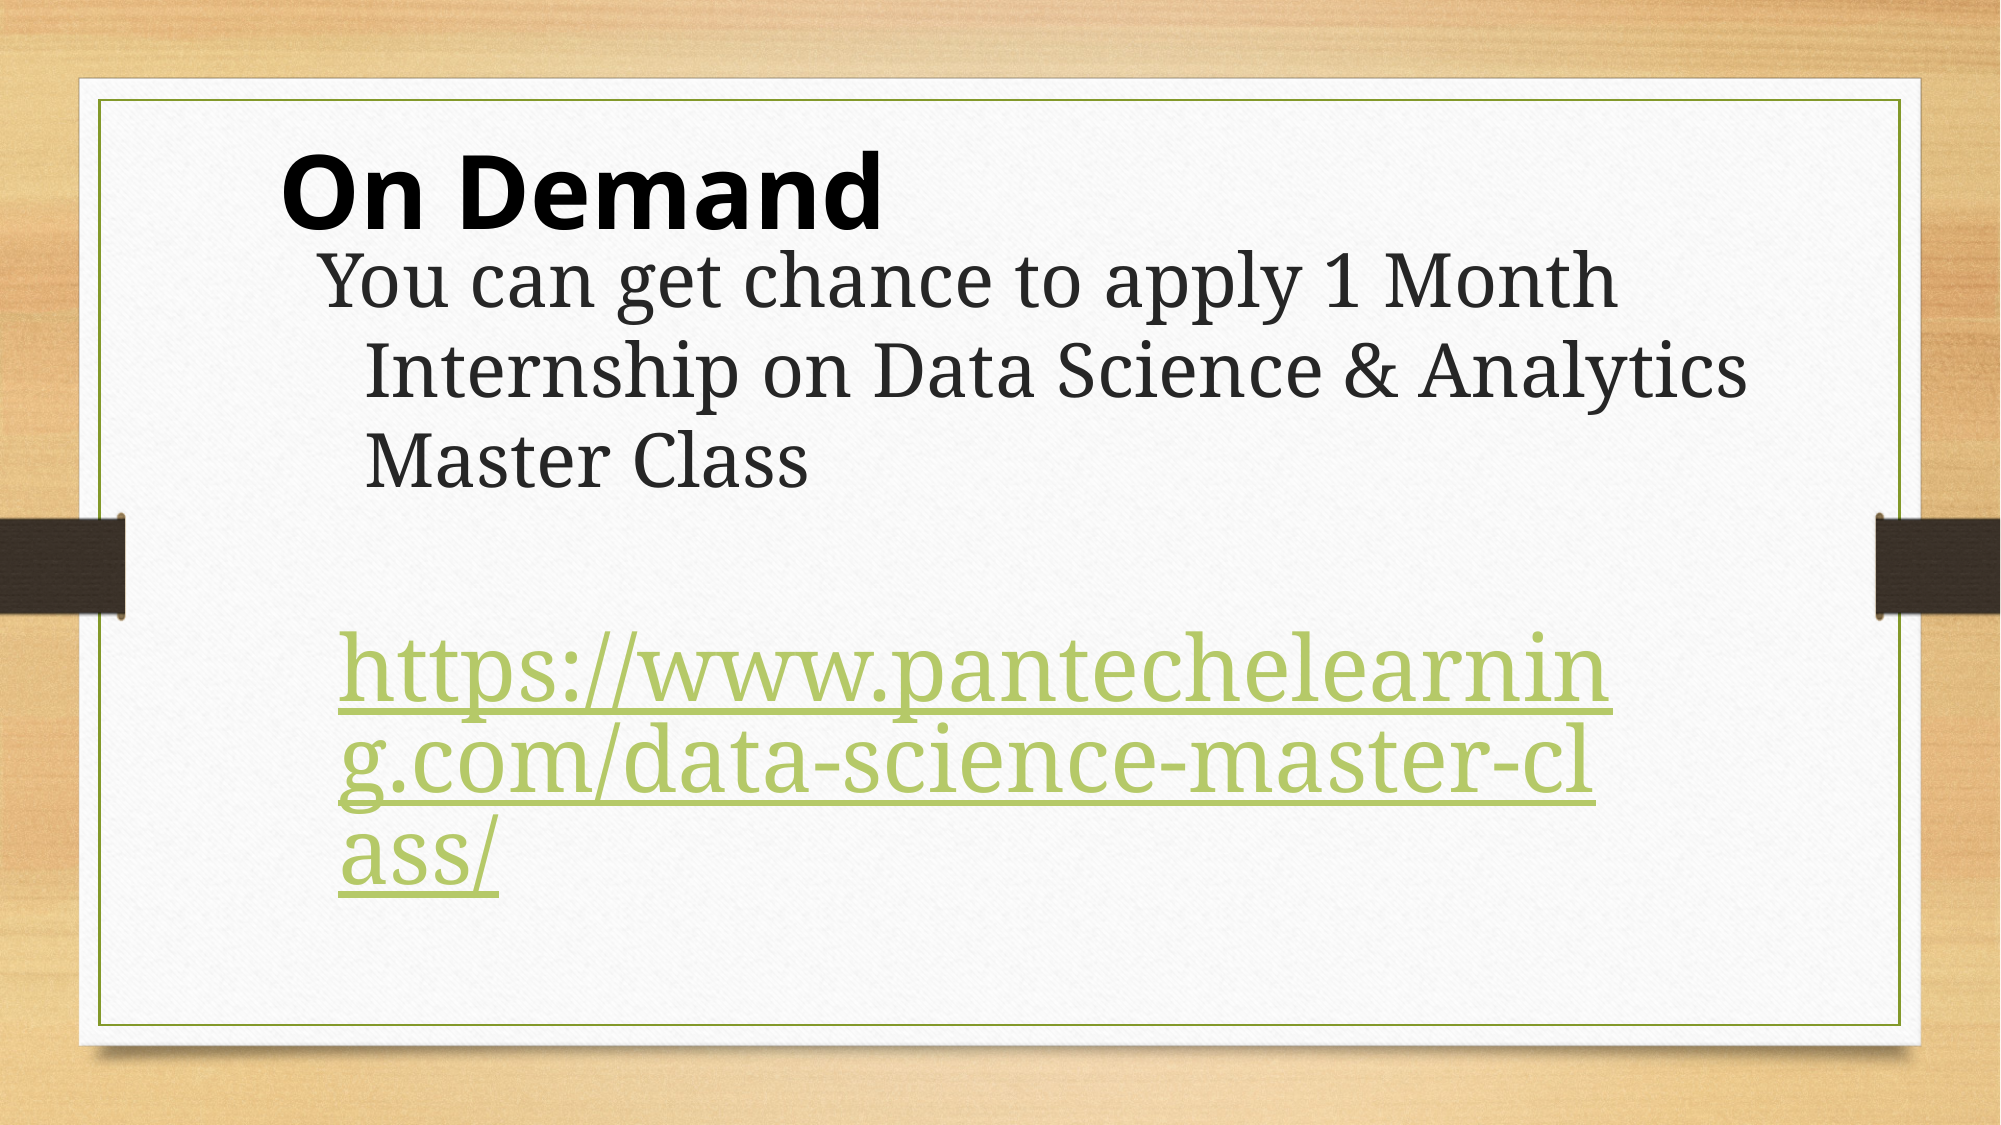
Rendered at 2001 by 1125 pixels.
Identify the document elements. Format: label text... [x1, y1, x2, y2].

subtitle You can get chance to apply 1 Month Internship on Data Science & Analytics Master Class [307, 263, 1925, 473]
title https://www.pantechelearning.com/data-science-master-class/ [338, 624, 1643, 720]
picture [0, 0, 2001, 1125]
text_box On Demand [239, 79, 1354, 299]
